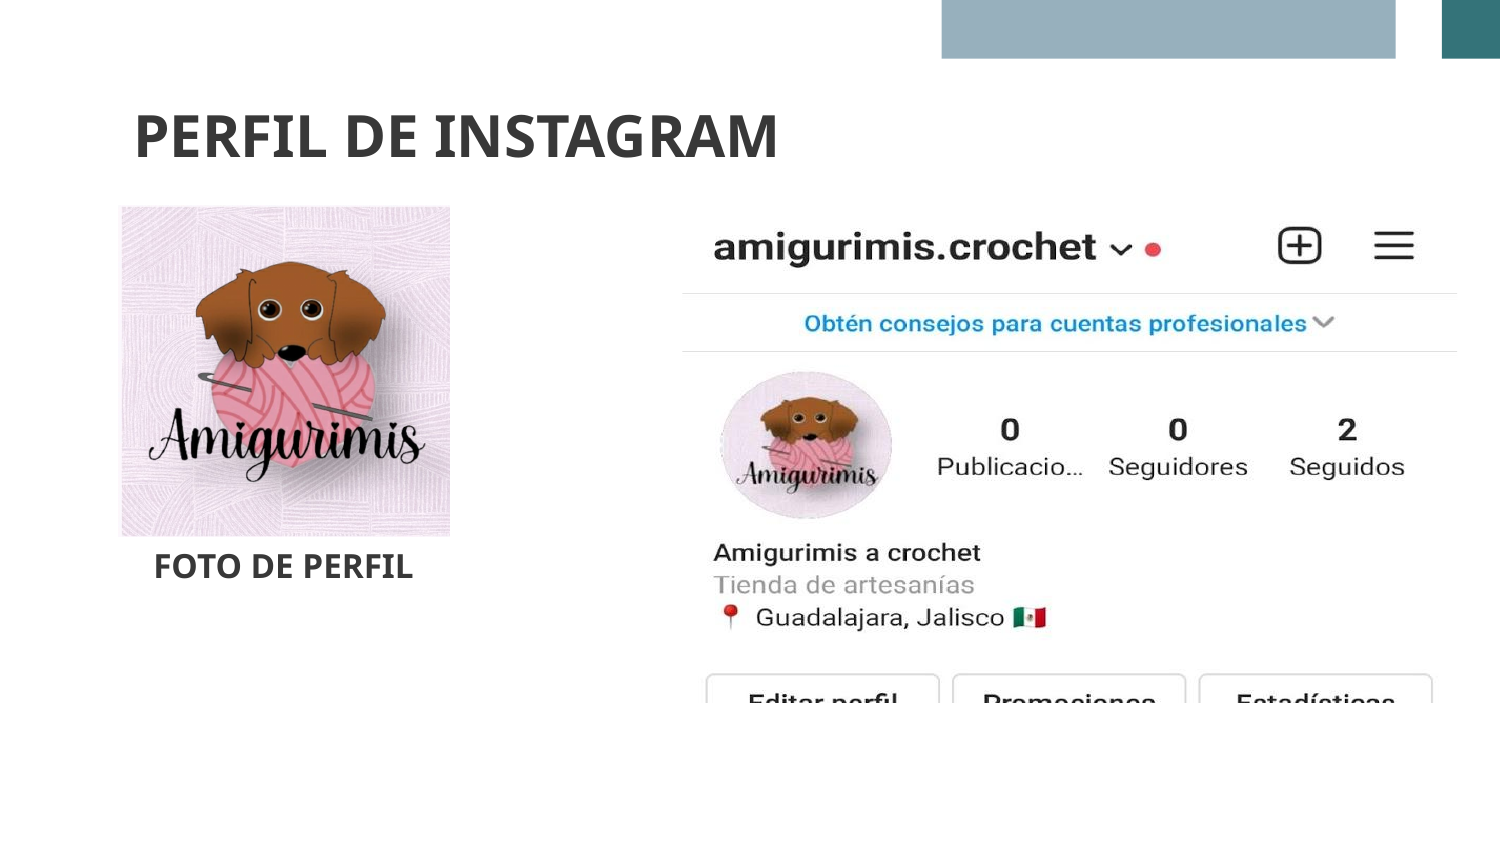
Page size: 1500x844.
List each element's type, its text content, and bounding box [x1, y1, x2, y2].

picture [117, 205, 450, 537]
picture [681, 209, 1458, 703]
title FOTO DE PERFIL [92, 521, 476, 609]
title PERFIL DE INSTAGRAM [118, 88, 1382, 181]
